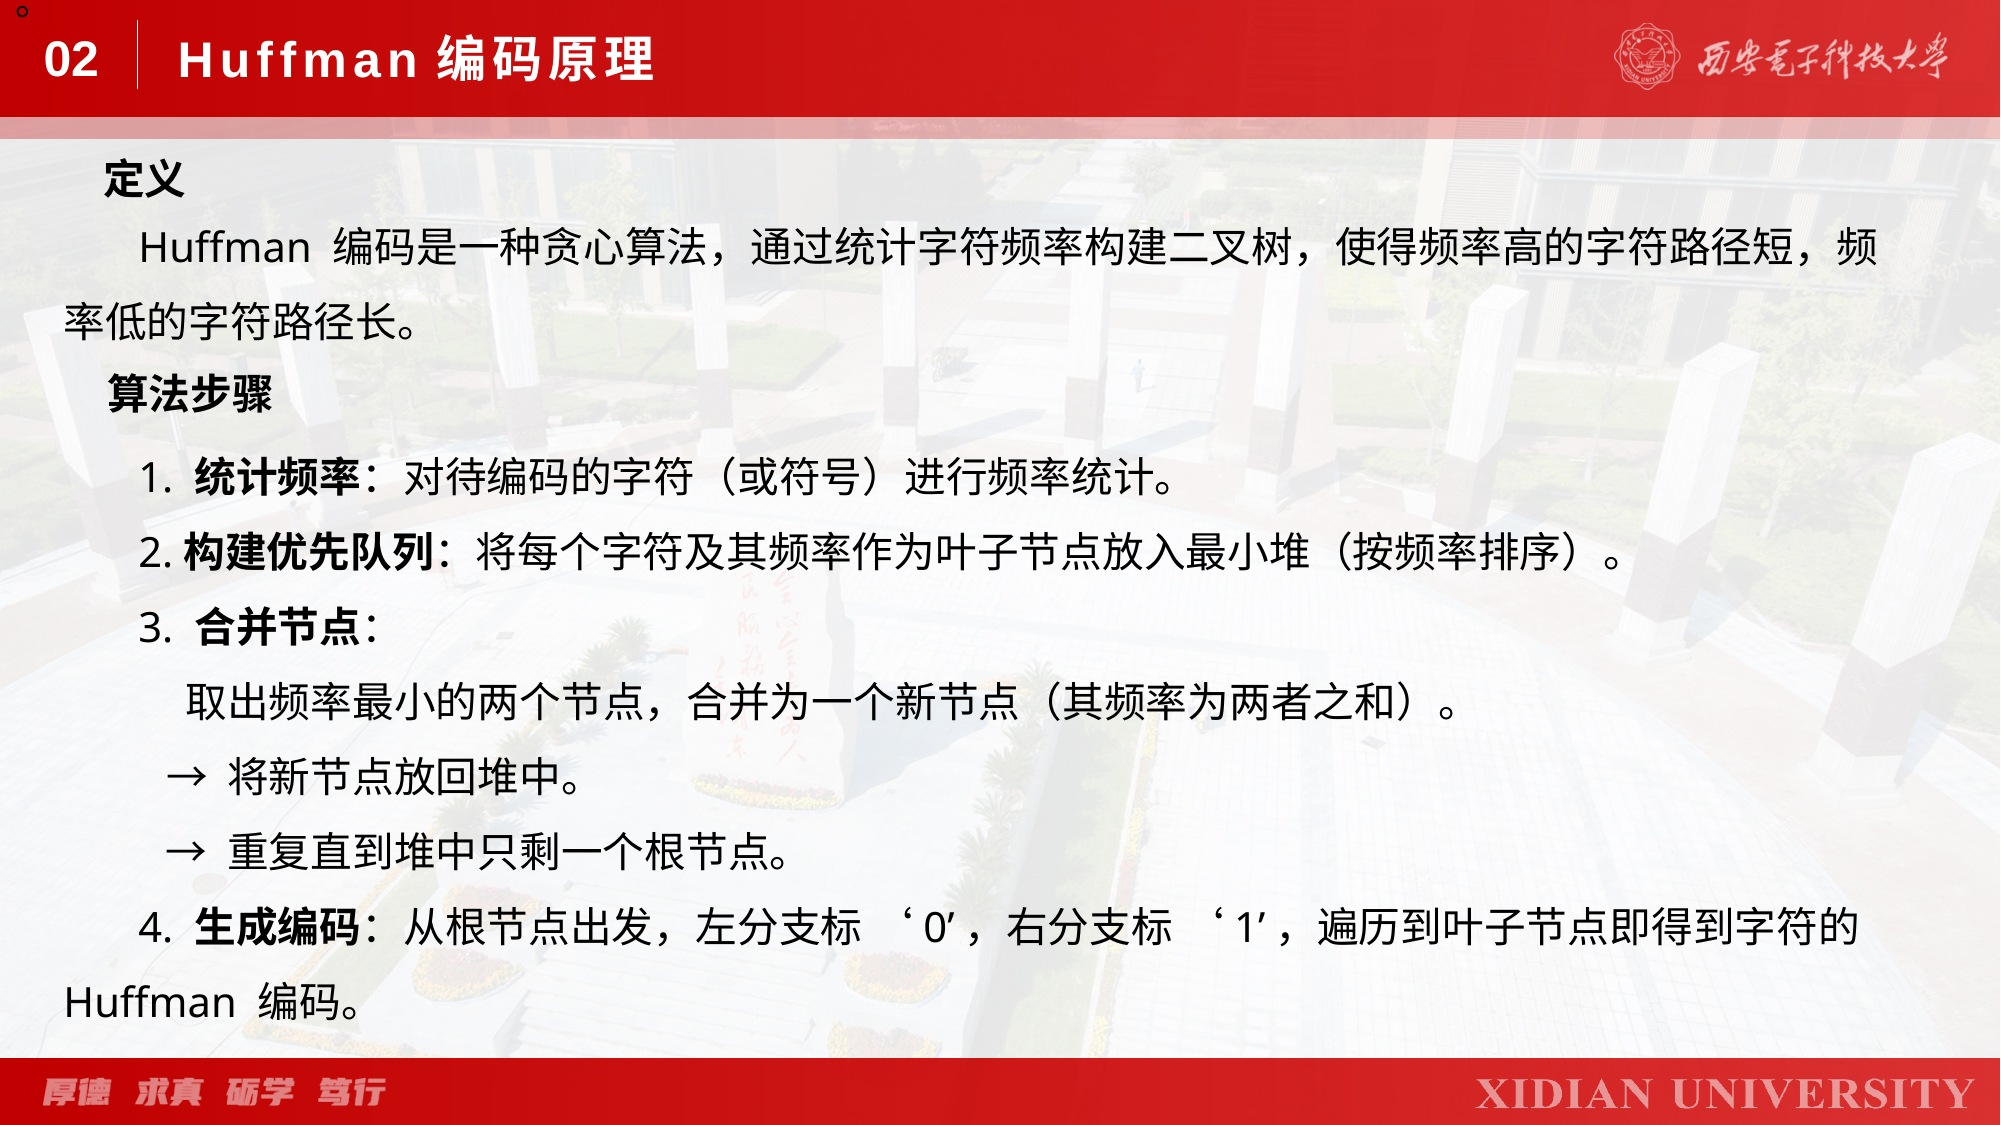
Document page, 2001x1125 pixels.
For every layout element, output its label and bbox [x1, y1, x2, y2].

text_box [0, 0, 2000, 1125]
text_box [21, 22, 1975, 1125]
